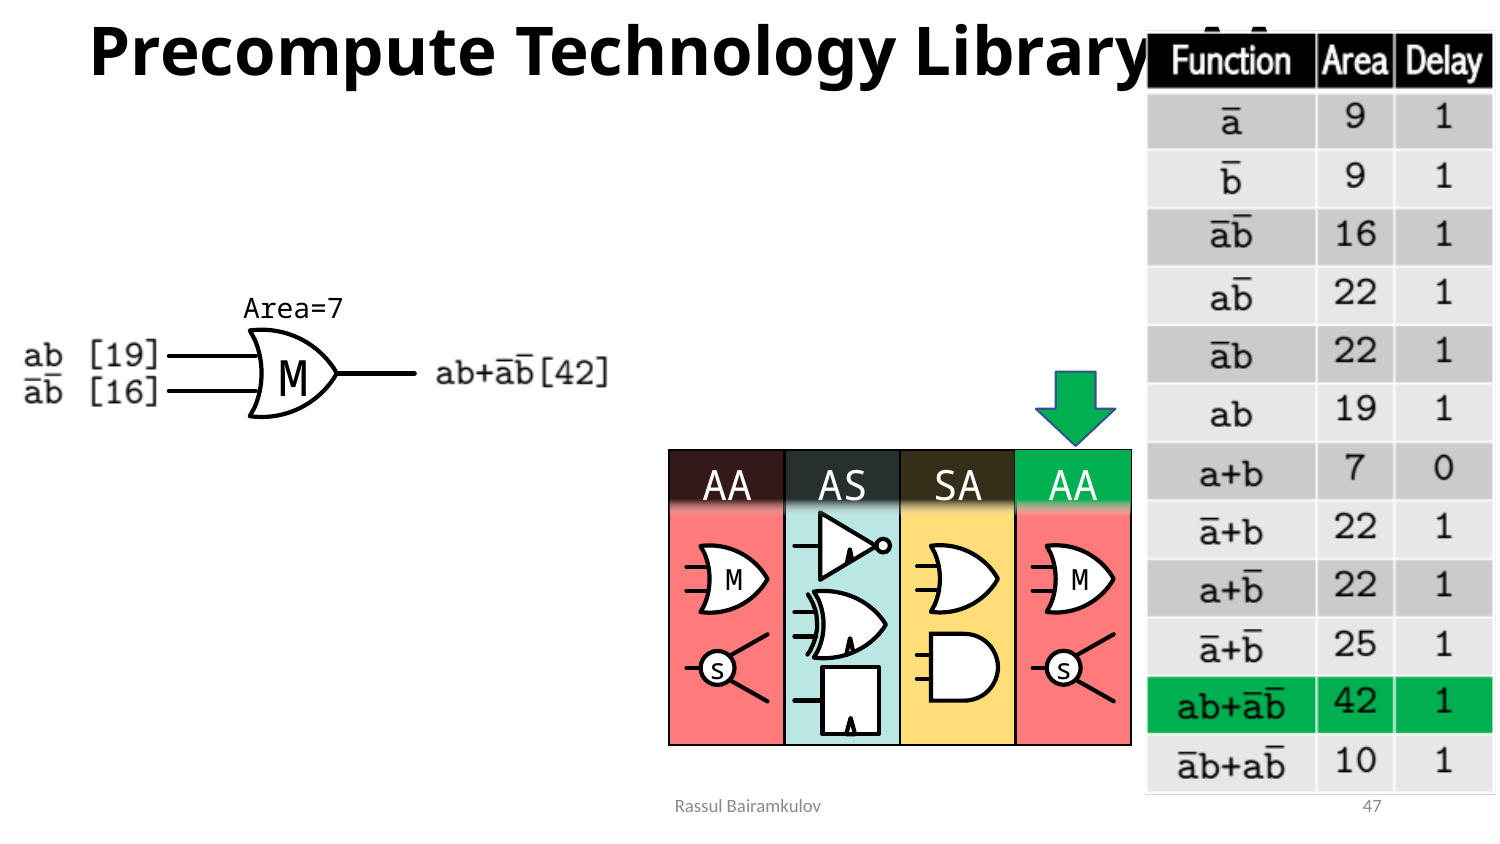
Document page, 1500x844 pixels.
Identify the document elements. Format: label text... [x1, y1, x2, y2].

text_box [1015, 449, 1131, 746]
text_box [1034, 370, 1117, 447]
picture [11, 323, 187, 441]
picture [423, 334, 636, 422]
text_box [901, 449, 1015, 746]
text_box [669, 449, 785, 746]
picture [1145, 23, 1496, 812]
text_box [187, 355, 256, 391]
text_box M [248, 332, 337, 419]
text_box Area=7 [228, 283, 359, 332]
slide_number 47 [1059, 782, 1397, 827]
footer Rassul Bairamkulov [496, 782, 1004, 827]
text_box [785, 449, 901, 746]
title Precompute Technology Library: AA [73, 9, 1352, 99]
